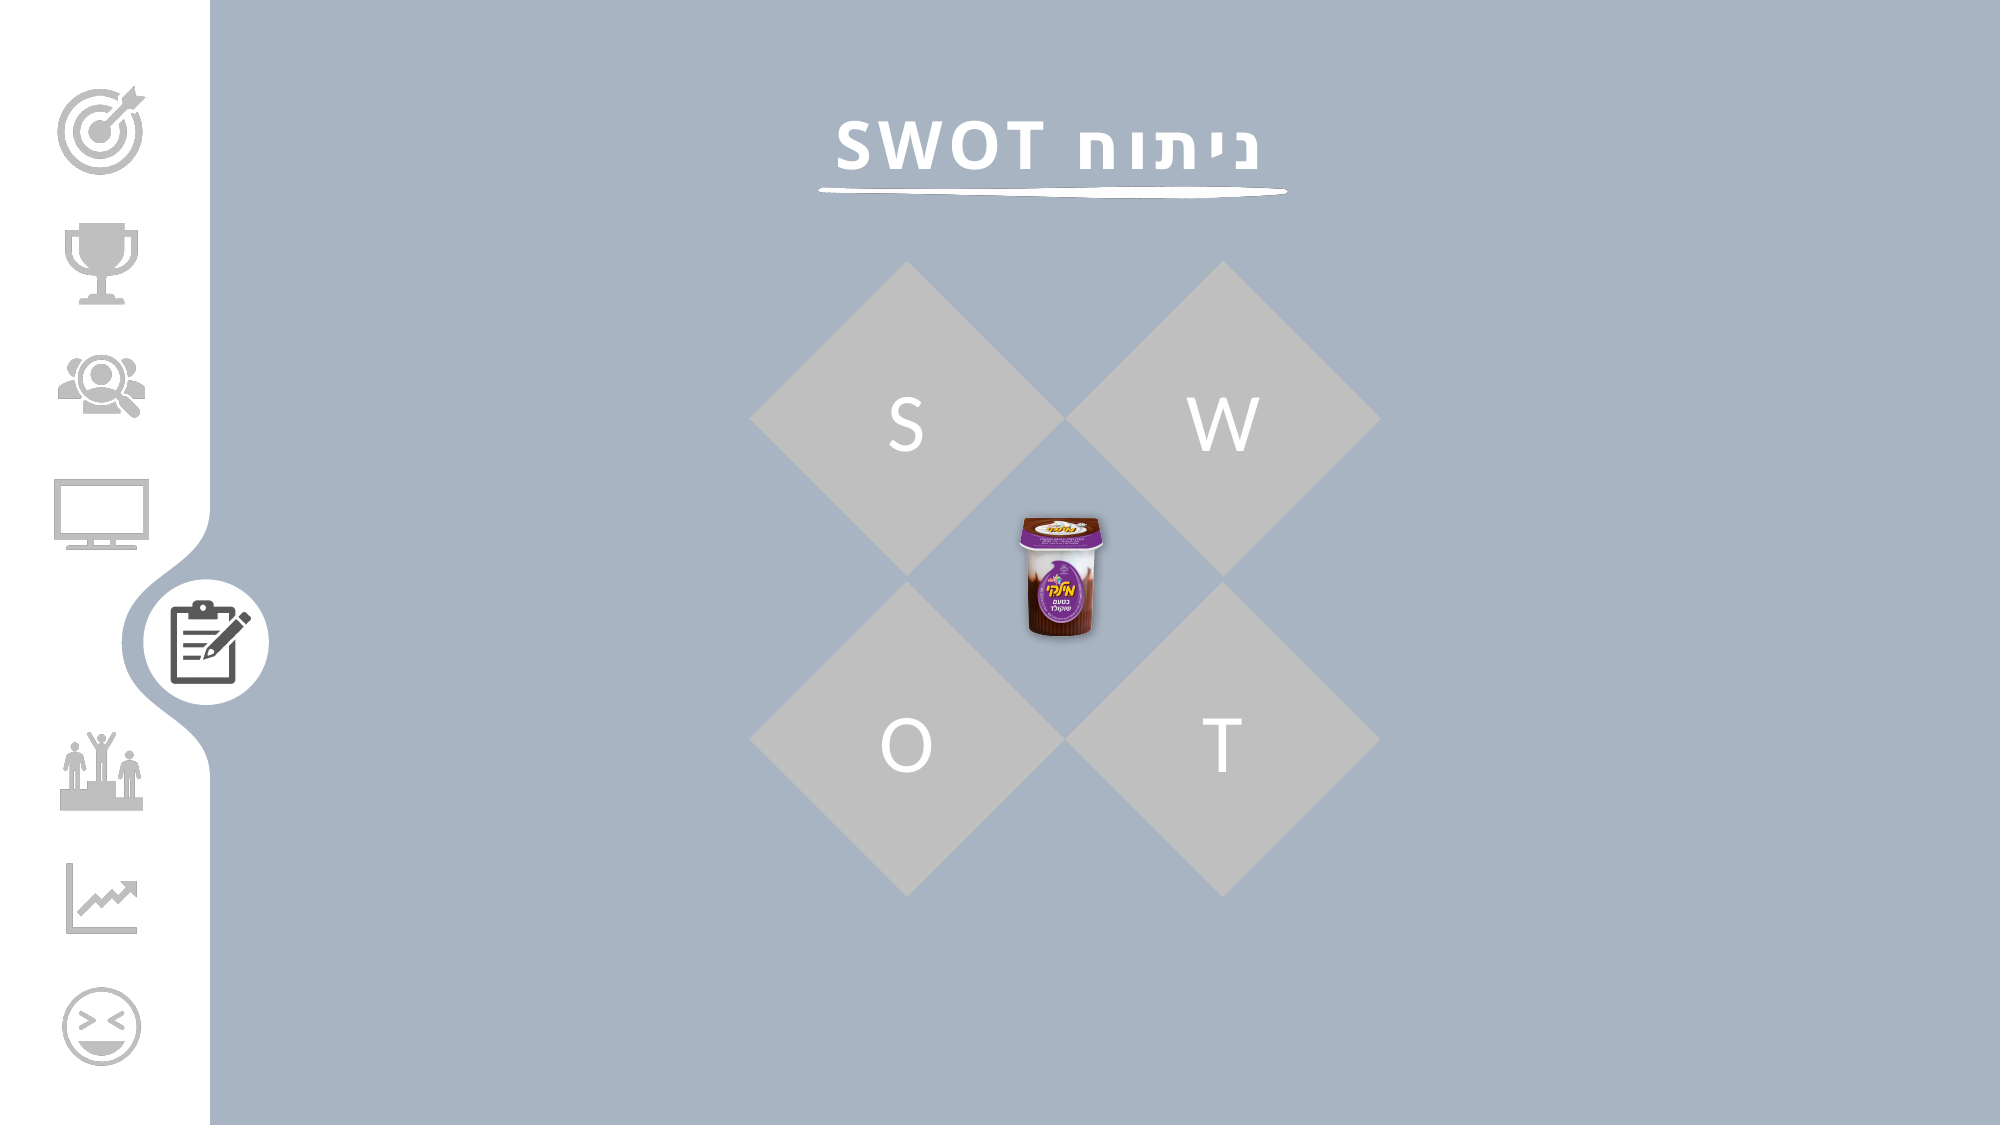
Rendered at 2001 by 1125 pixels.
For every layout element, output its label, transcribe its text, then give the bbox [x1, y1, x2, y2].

text_box S [747, 259, 1065, 578]
picture [818, 180, 1288, 205]
picture [52, 977, 151, 1076]
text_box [143, 579, 269, 705]
picture [1007, 497, 1115, 653]
picture [48, 76, 155, 184]
picture [52, 592, 151, 692]
text_box [0, 0, 211, 1125]
text_box T [1063, 579, 1383, 899]
text_box ניתוח SWOT [820, 95, 1285, 183]
picture [52, 849, 151, 948]
picture [52, 214, 151, 436]
picture [52, 465, 151, 564]
text_box O [747, 579, 1065, 899]
picture [52, 721, 151, 821]
text_box W [1063, 259, 1383, 578]
